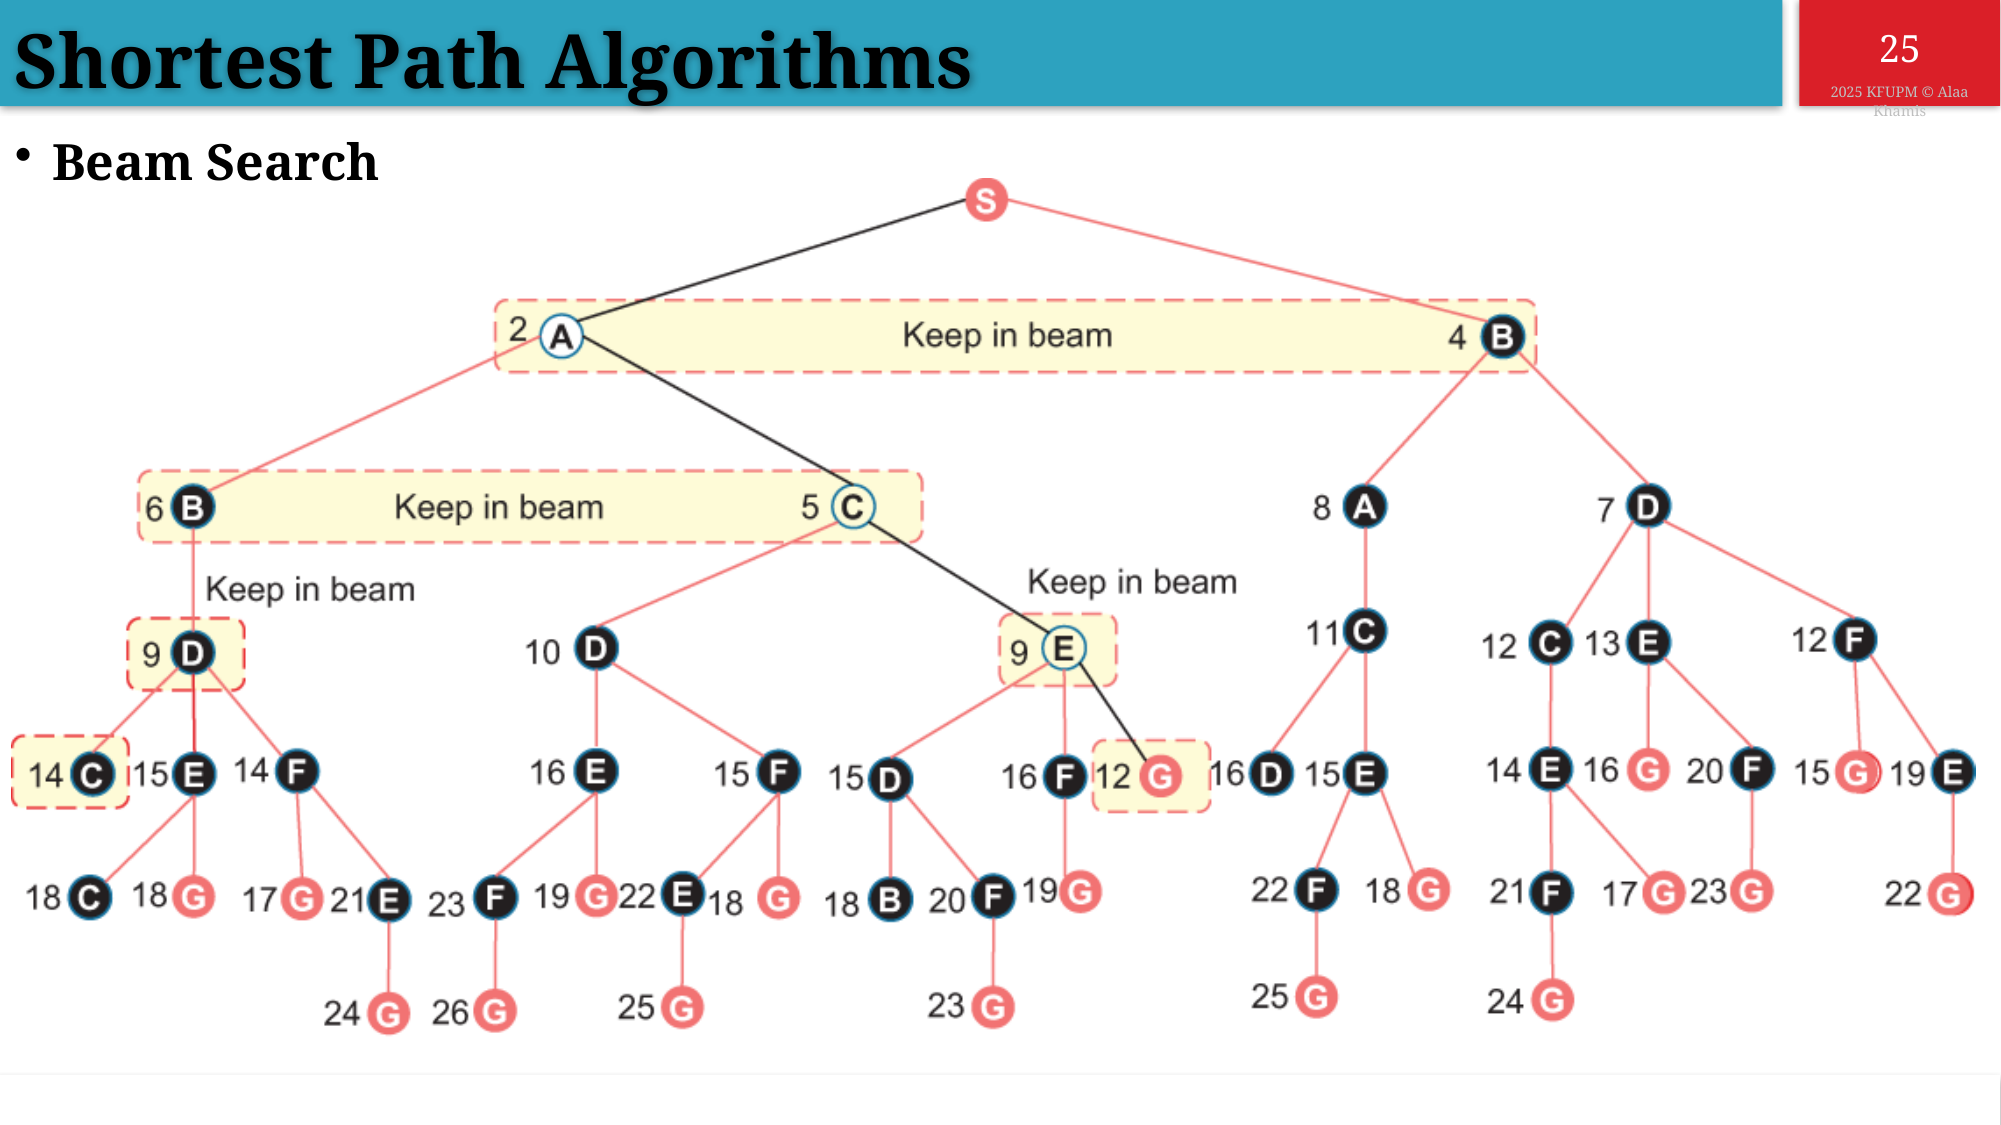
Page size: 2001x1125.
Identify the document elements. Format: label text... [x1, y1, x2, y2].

text_box Beam Search [0, 108, 2000, 198]
text_box Shortest Path Algorithms [0, 0, 1753, 110]
picture [11, 178, 1977, 1040]
